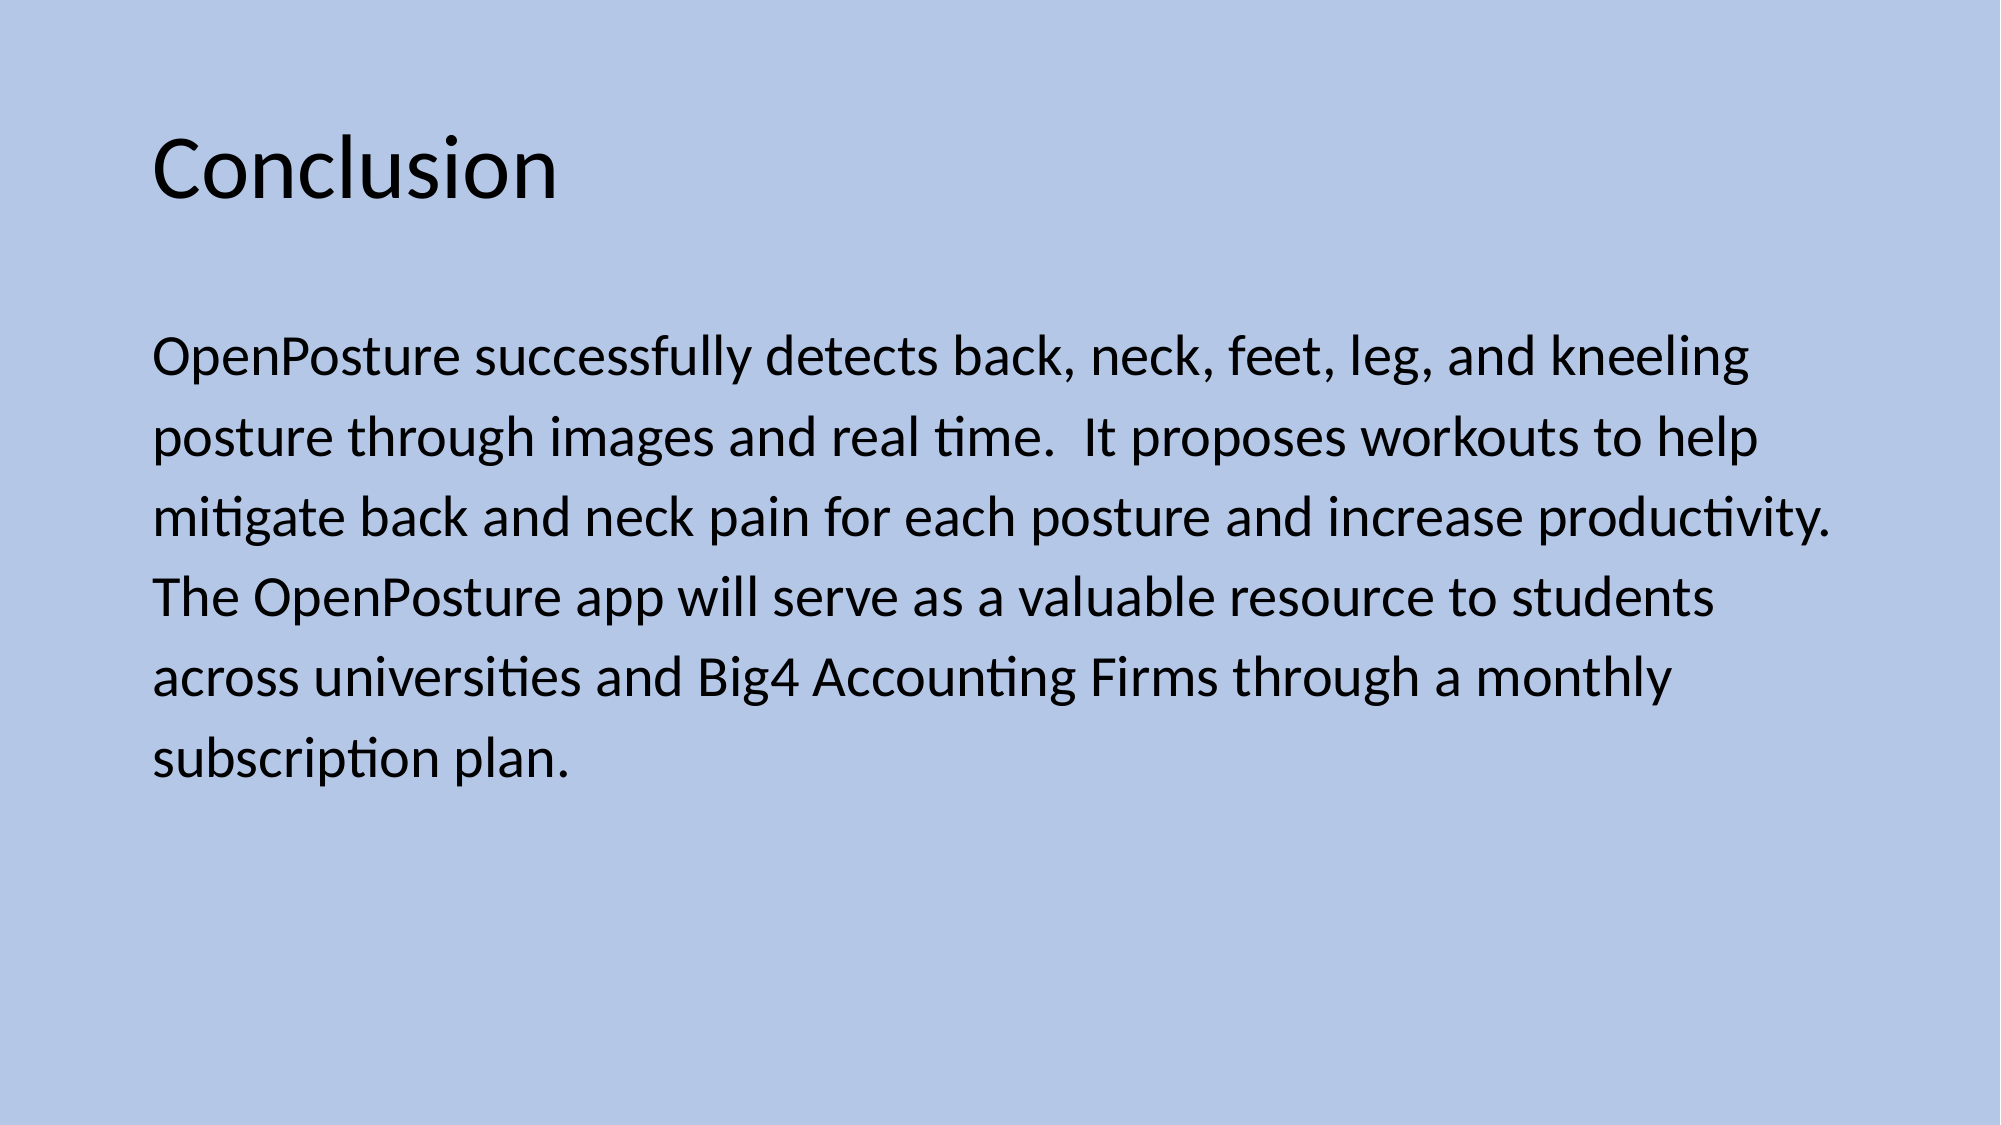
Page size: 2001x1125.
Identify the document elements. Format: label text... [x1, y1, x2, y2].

list OpenPosture successfully detects back, neck, feet, leg, and kneeling posture through images and real time. It proposes workouts to help mitigate back and neck pain for each posture and increase productivity. The OpenPosture app will serve as a valuable resource to students across universities and Big4 Accounting Firms through a monthly subscription plan. [137, 299, 1863, 1014]
title Conclusion [137, 59, 1863, 278]
